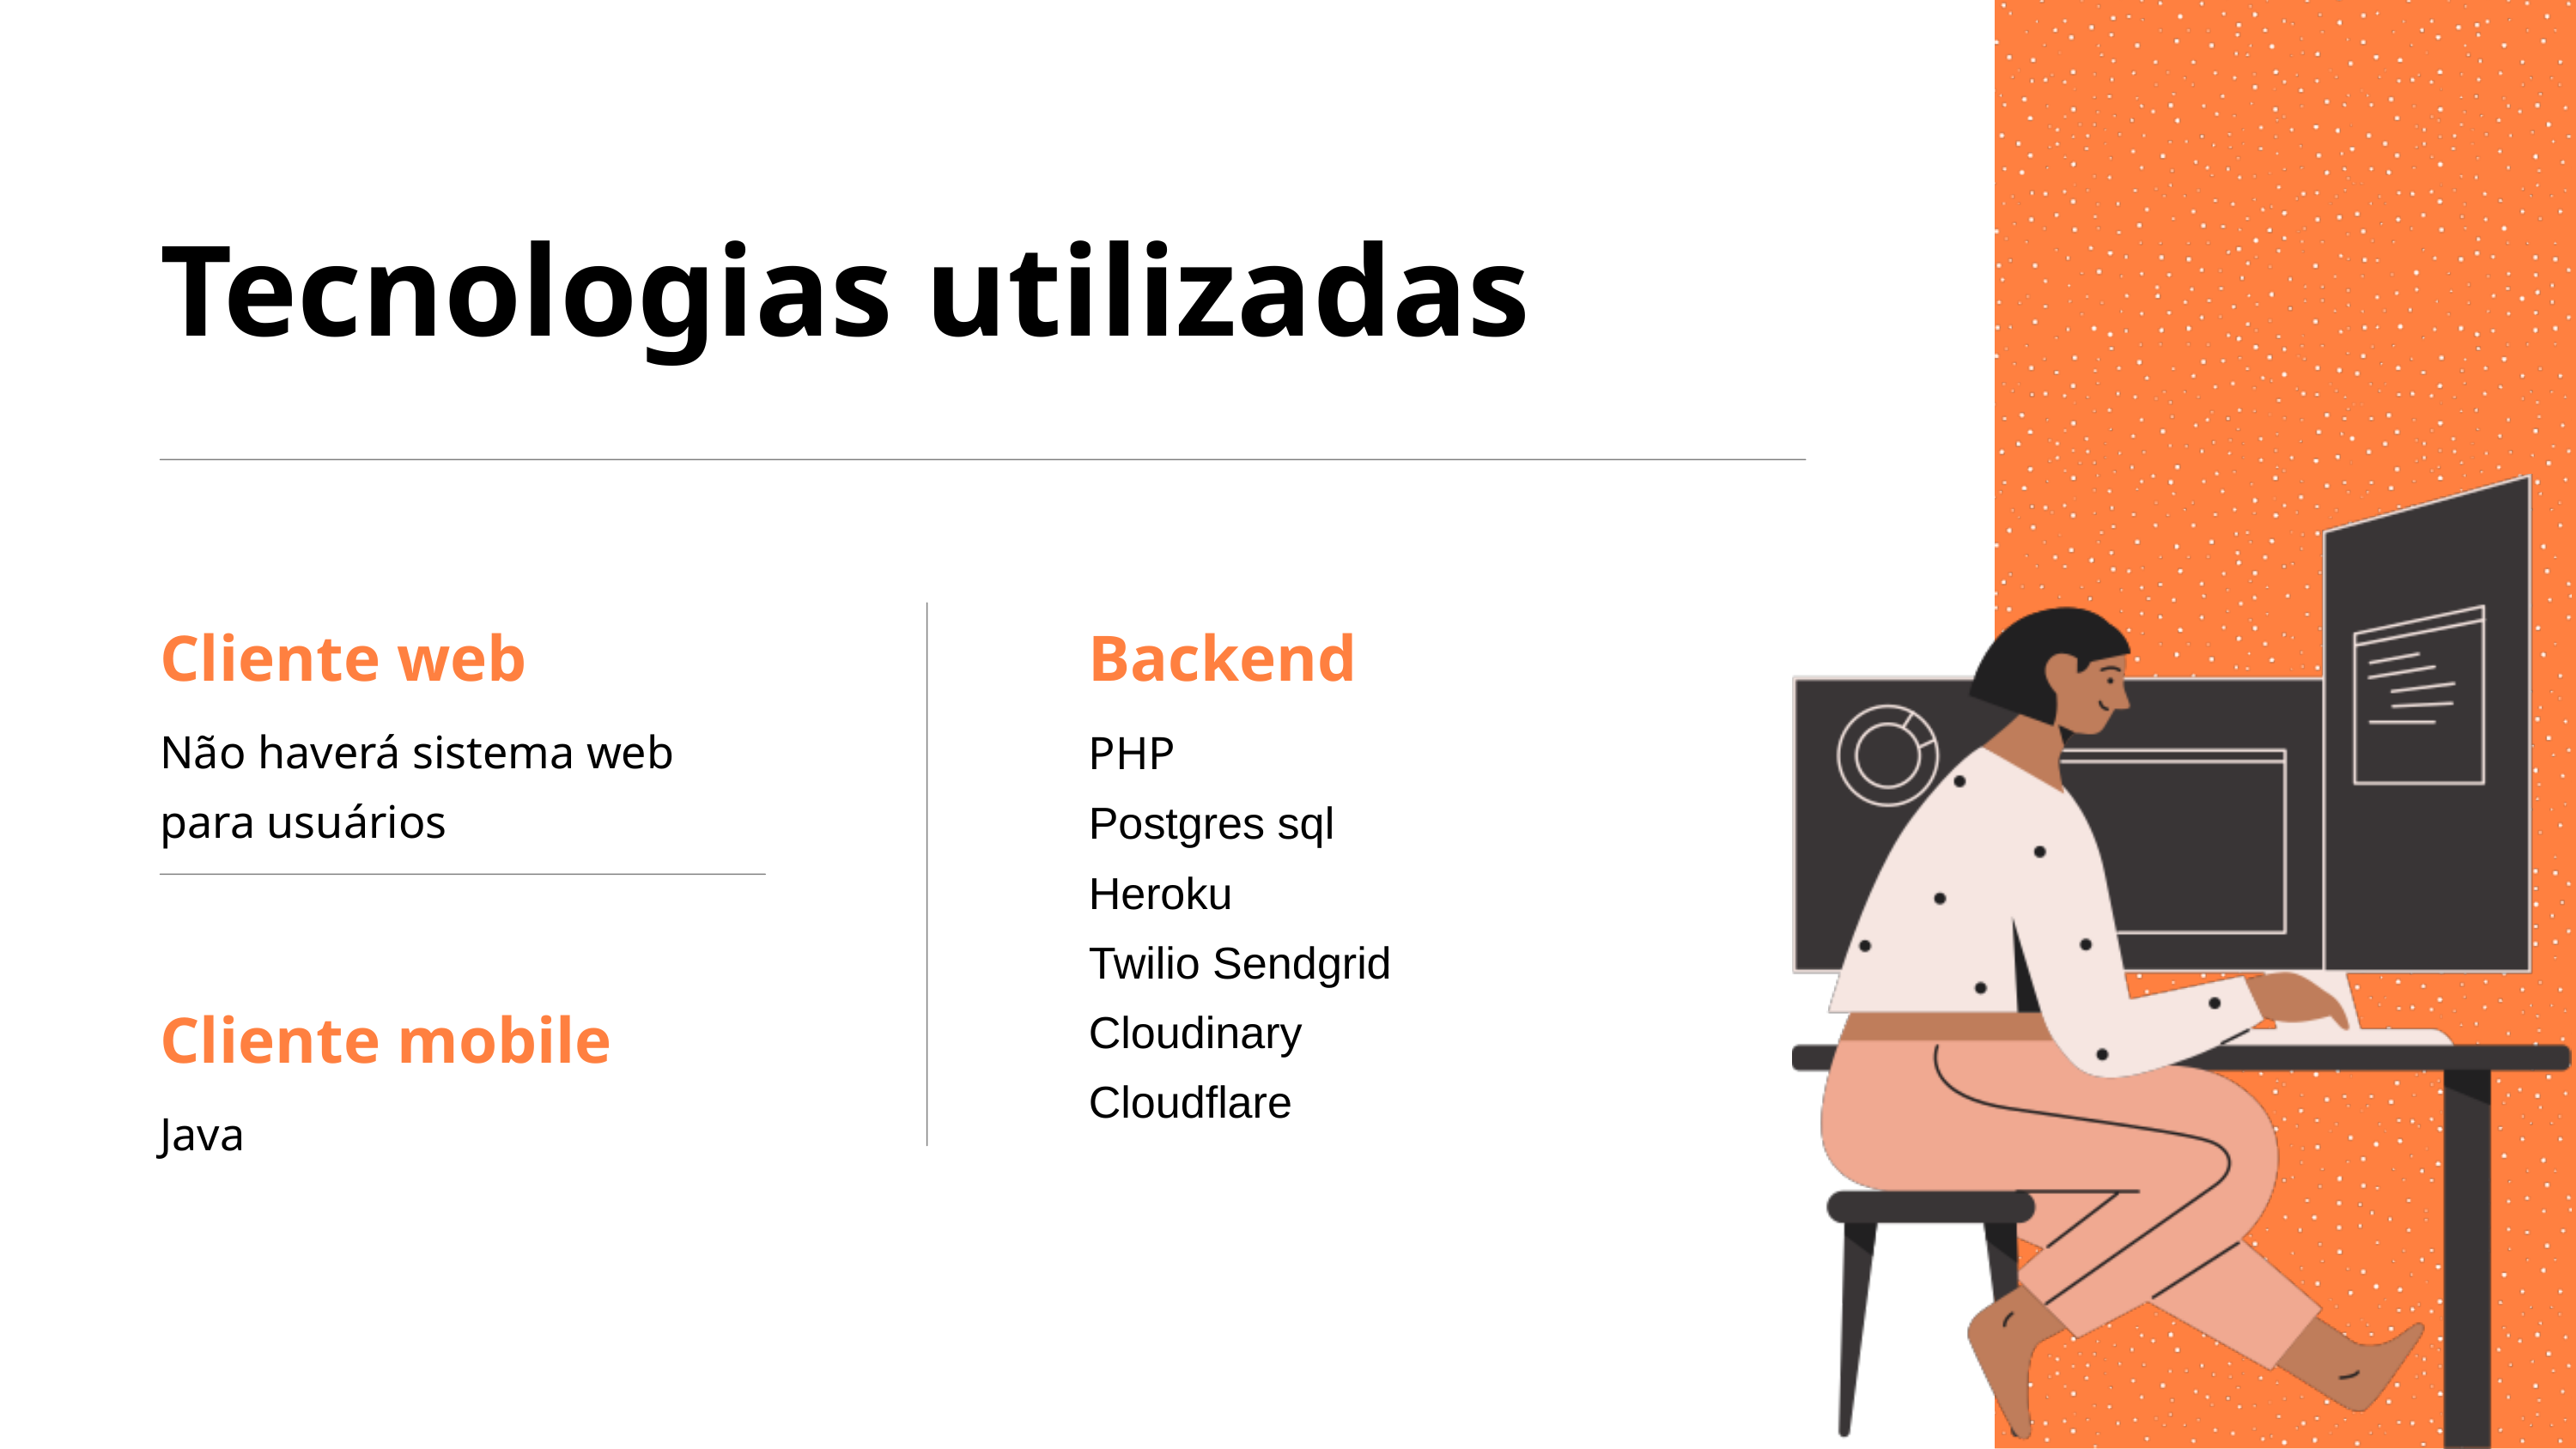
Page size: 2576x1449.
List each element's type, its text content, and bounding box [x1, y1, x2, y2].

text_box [160, 603, 766, 823]
text_box Tecnologias utilizadas [160, 180, 1806, 361]
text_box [160, 874, 766, 1145]
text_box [927, 603, 1694, 1146]
picture [1791, 0, 2573, 1449]
